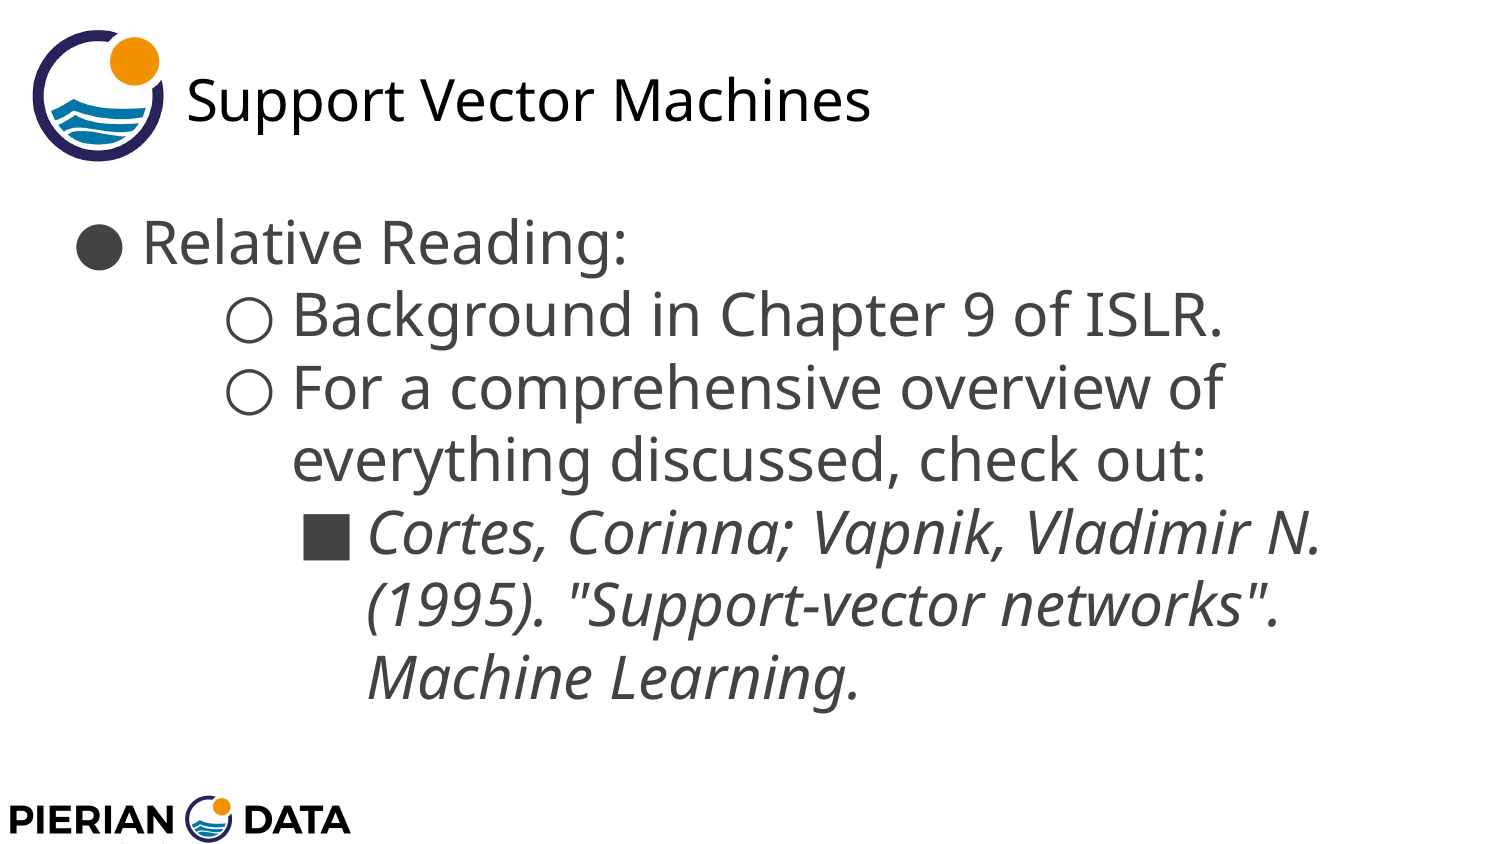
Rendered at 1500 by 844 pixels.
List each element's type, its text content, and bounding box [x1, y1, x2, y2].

picture [24, 24, 172, 167]
picture [0, 787, 368, 844]
title Support Vector Machines [175, 48, 1449, 143]
list Relative Reading: Background in Chapter 9 of ISLR. For a comprehensive overview of everything discussed, check out: Cortes, Corinna; Vapnik, Vladimir N. (1995). "Support-vector networks". Machine Learning. [51, 189, 1476, 750]
